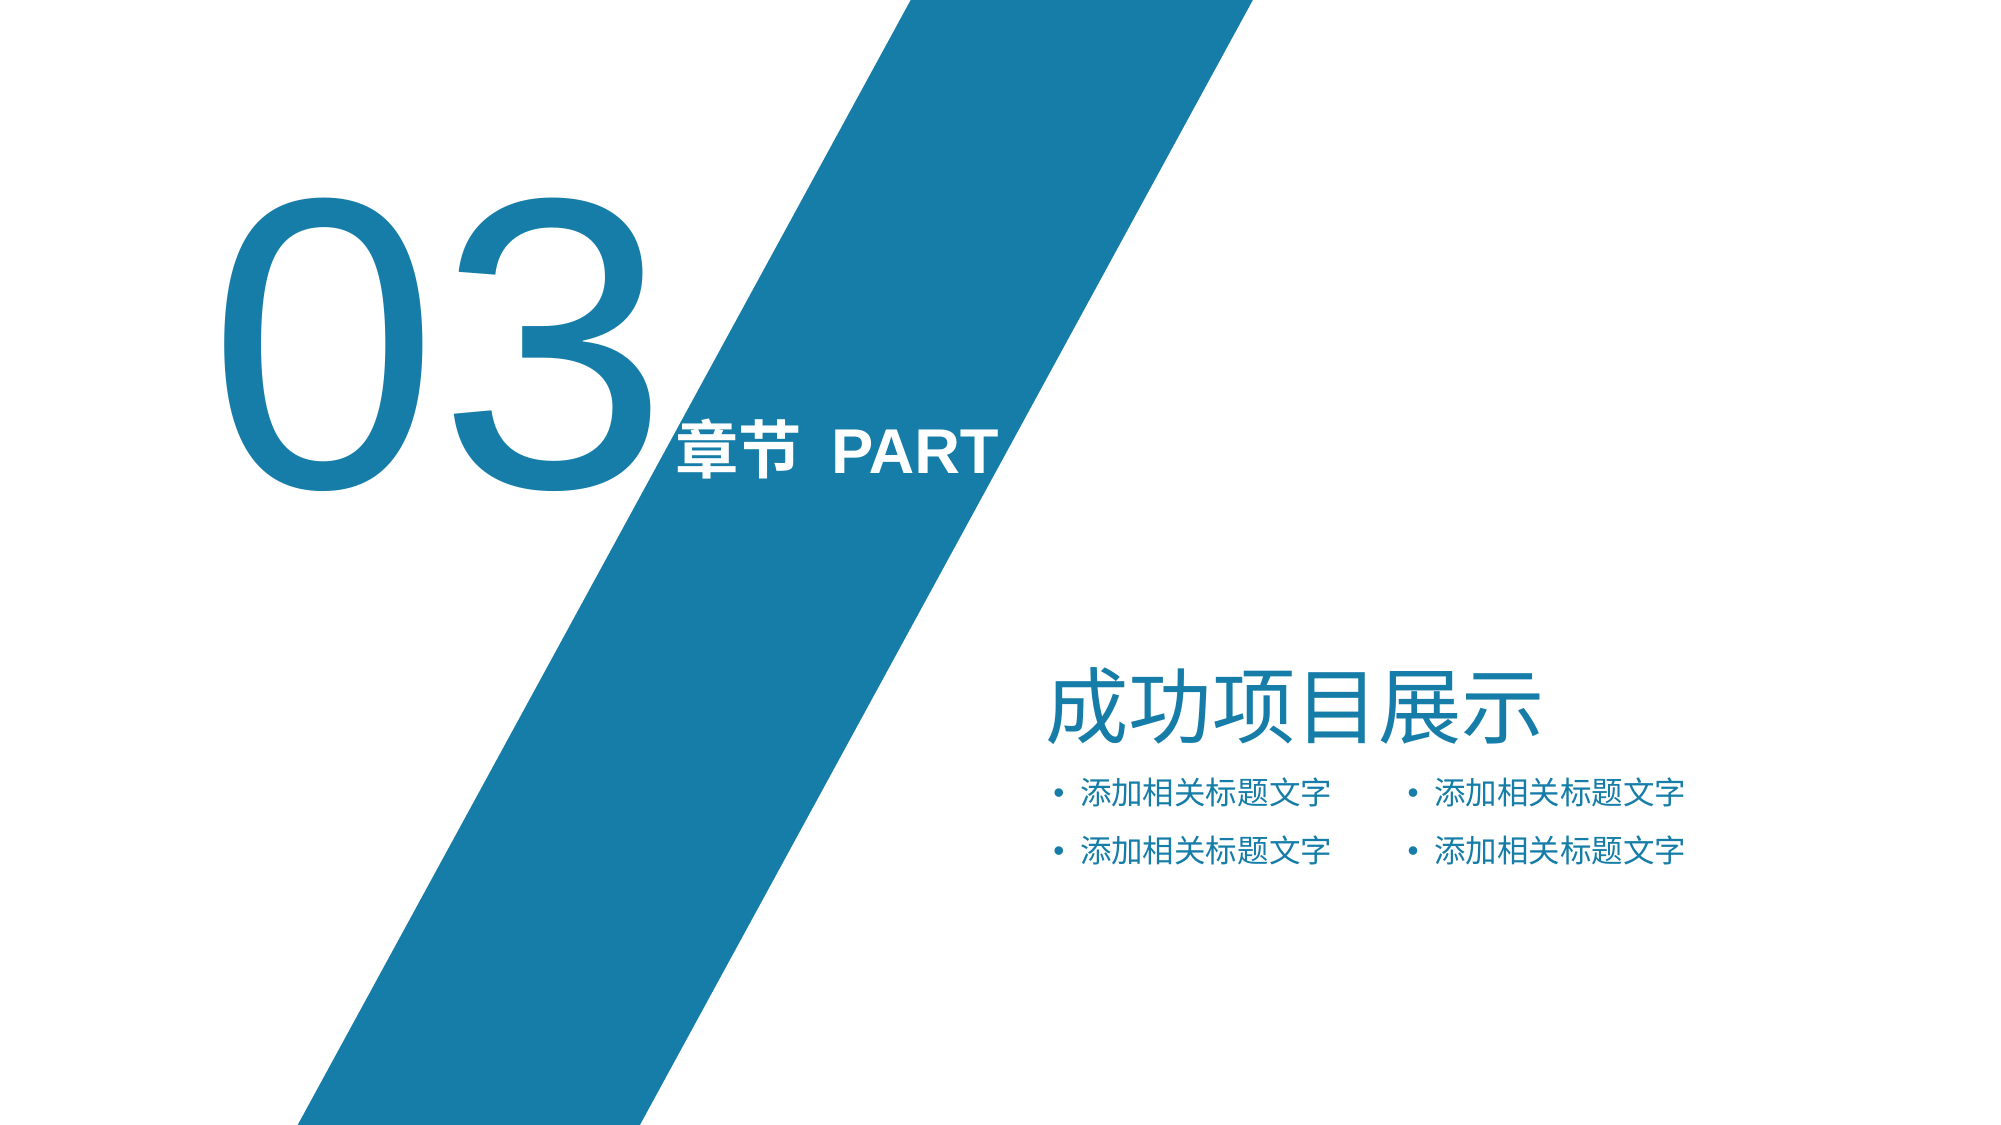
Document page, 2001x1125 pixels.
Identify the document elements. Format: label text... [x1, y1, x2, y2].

text_box 添加相关标题文字 [1038, 765, 1347, 819]
text_box [297, 487, 988, 1125]
text_box [784, 0, 1253, 410]
text_box 章节 PART [675, 410, 1215, 487]
text_box 成功项目展示 [1045, 654, 1916, 755]
text_box 添加相关标题文字 [1392, 765, 1702, 819]
text_box 03 [93, 73, 784, 571]
text_box 添加相关标题文字 [1038, 824, 1347, 877]
text_box 添加相关标题文字 [1392, 824, 1702, 877]
